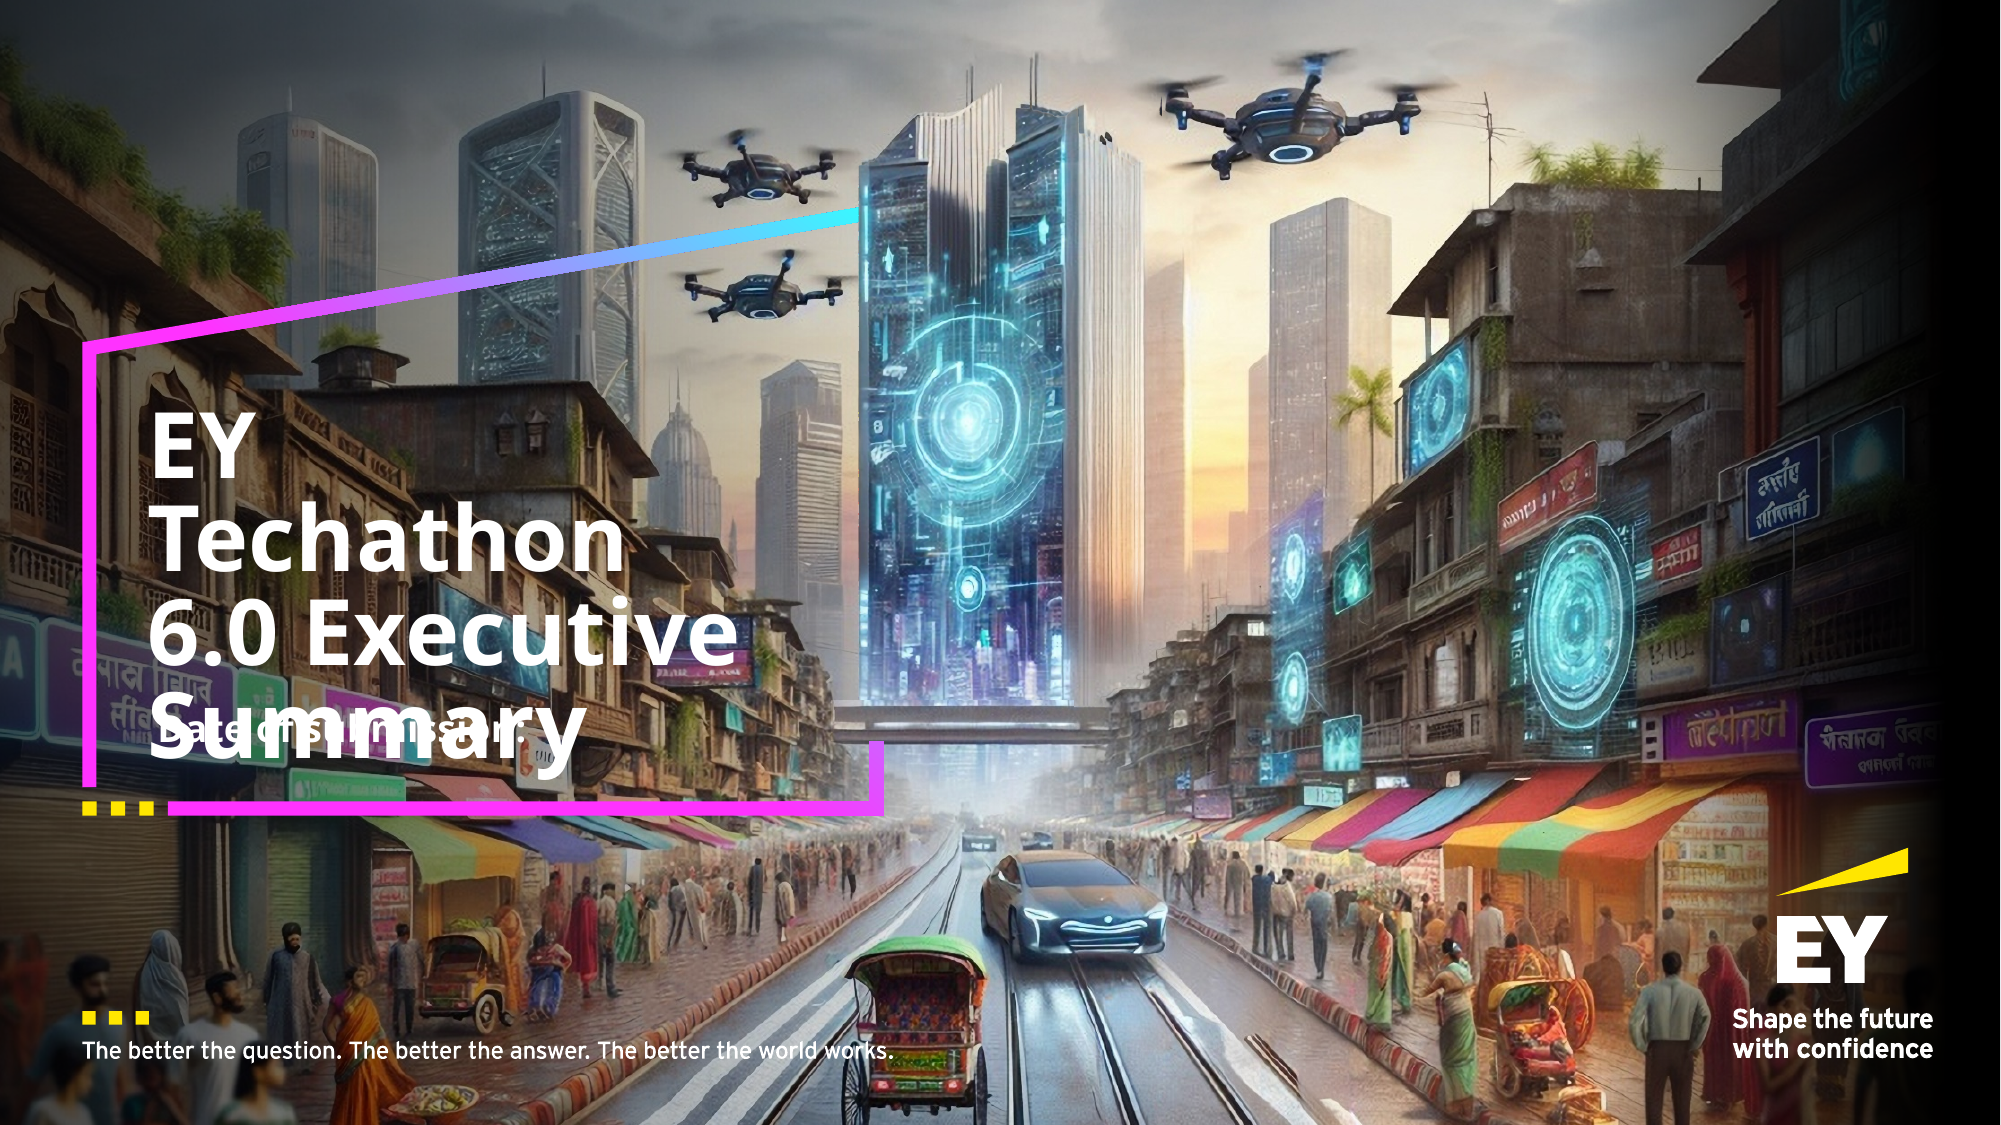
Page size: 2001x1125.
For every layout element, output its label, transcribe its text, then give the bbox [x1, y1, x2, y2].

list Date of submission: [157, 705, 963, 1125]
title EY Techathon 6.0 Executive Summary [147, 403, 749, 675]
picture [0, 0, 1878, 1125]
